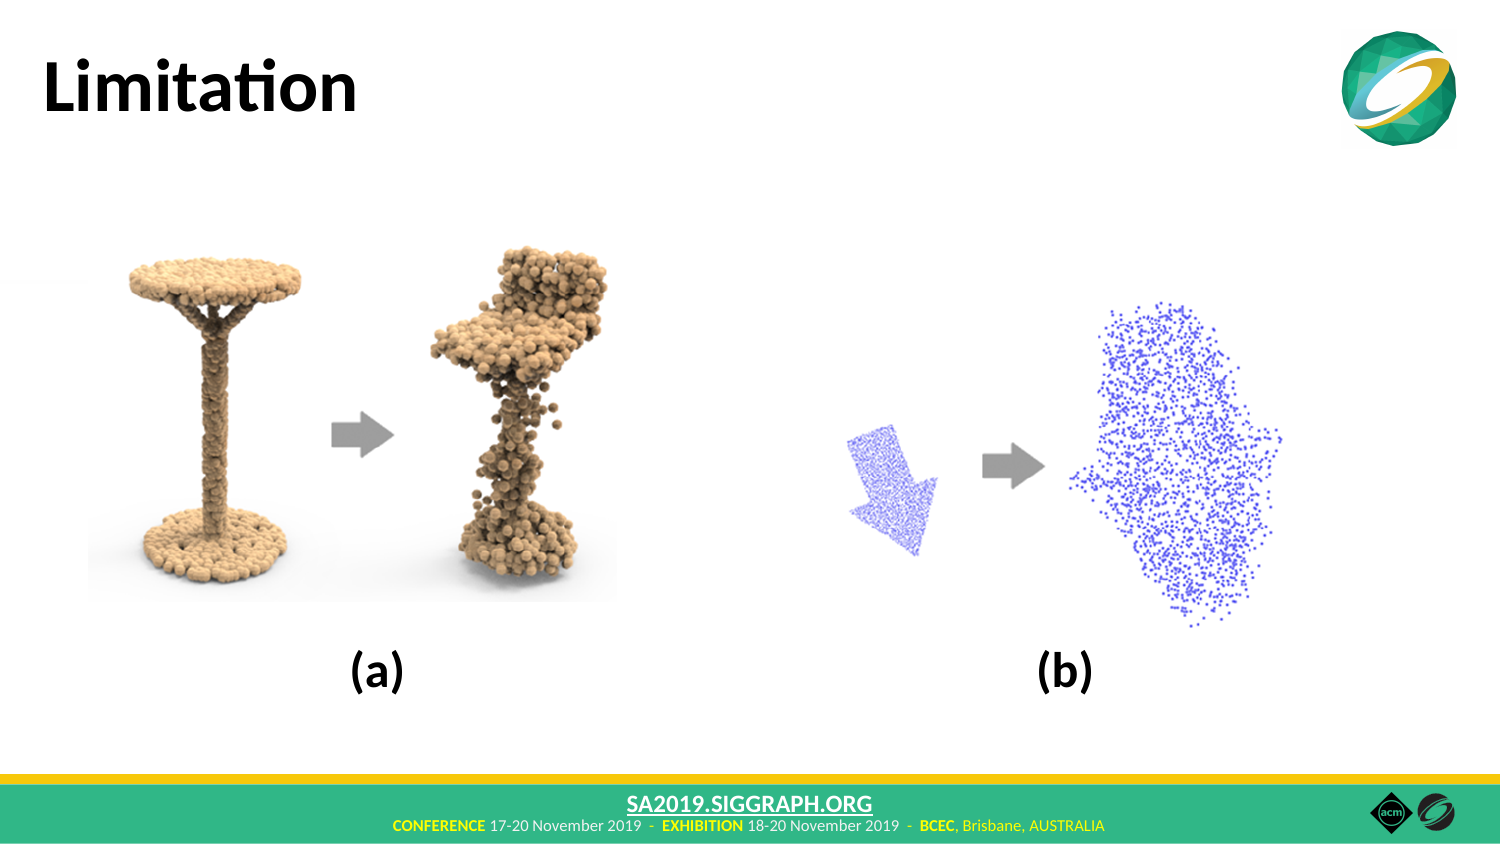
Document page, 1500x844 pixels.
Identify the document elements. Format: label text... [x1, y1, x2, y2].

picture [1368, 785, 1463, 839]
title Limitation [43, 36, 1322, 142]
text_box (b) [1021, 638, 1109, 705]
text_box (a) [334, 629, 421, 705]
picture [1341, 29, 1457, 149]
picture [0, 241, 617, 602]
picture [797, 273, 1301, 630]
